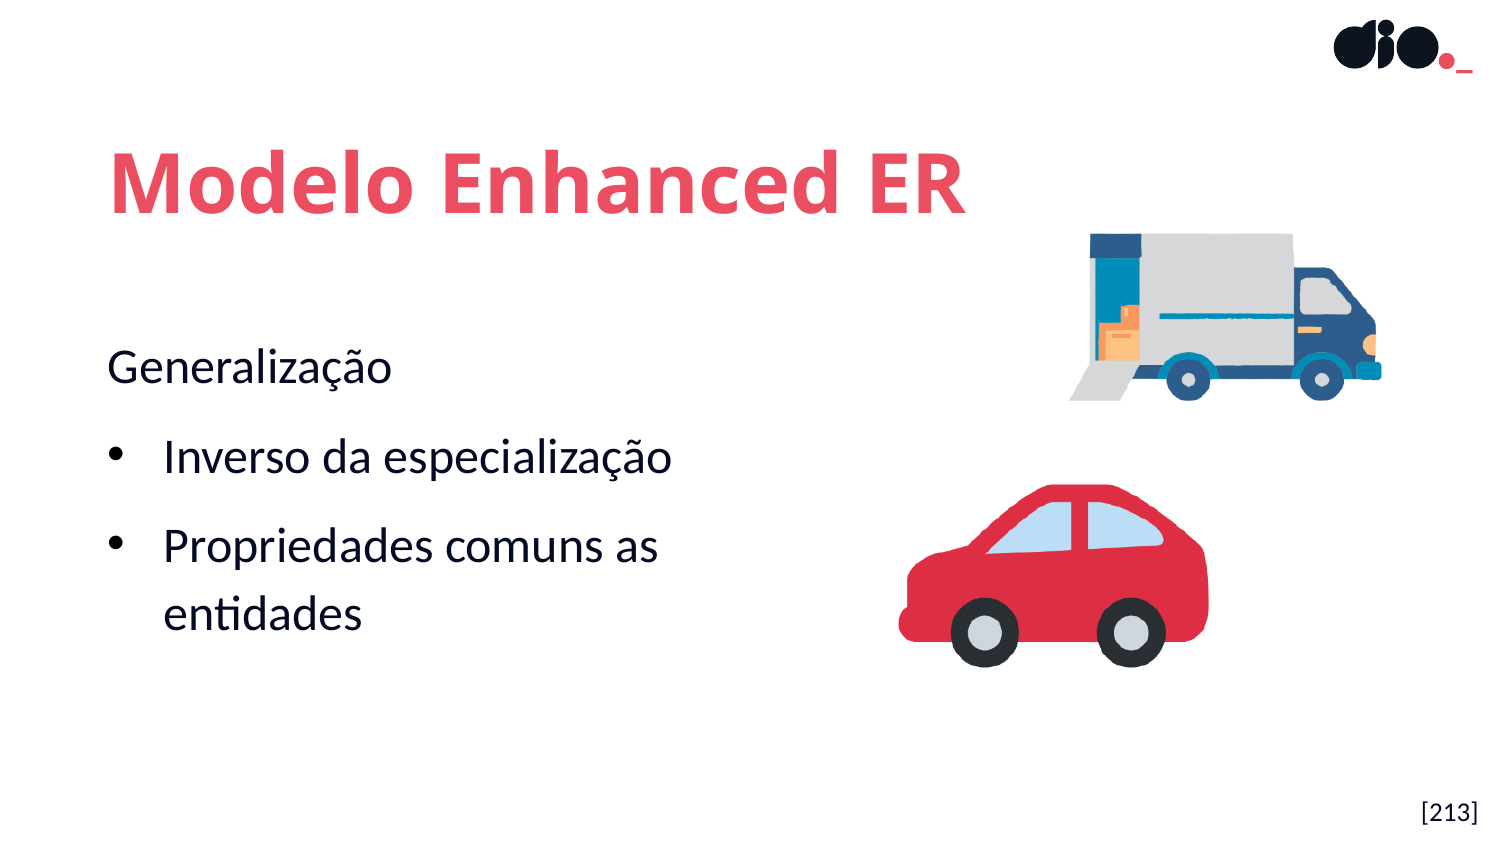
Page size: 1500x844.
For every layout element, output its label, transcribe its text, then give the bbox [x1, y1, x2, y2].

text_box Modelo Enhanced ER [92, 104, 1408, 243]
picture [1333, 19, 1473, 74]
picture [1053, 204, 1390, 418]
text_box Generalização Inverso da especialização Propriedades comuns as entidades [92, 242, 879, 813]
picture [878, 473, 1215, 677]
slide_number [213] [1403, 779, 1494, 844]
